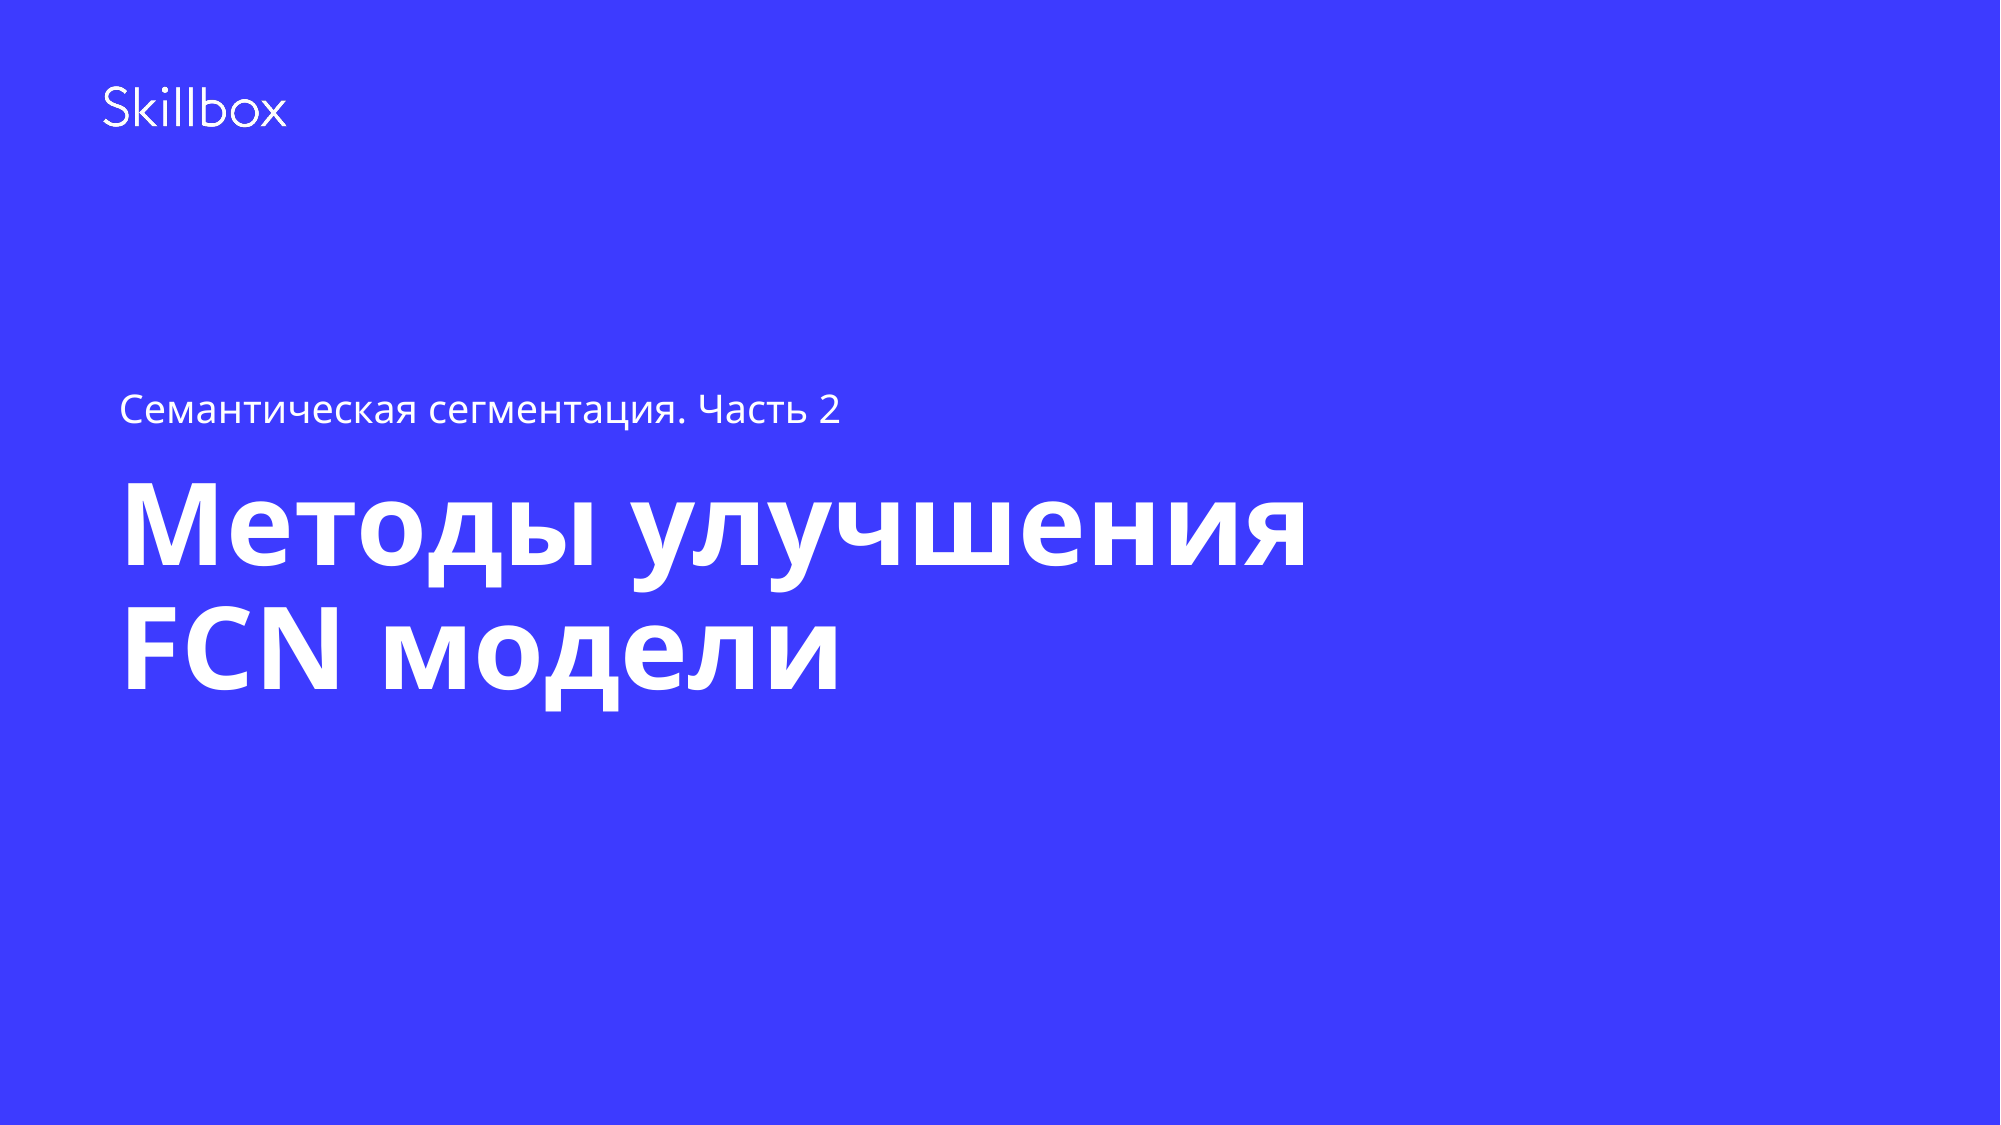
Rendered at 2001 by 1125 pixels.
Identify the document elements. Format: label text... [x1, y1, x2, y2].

list Семантическая сегментация. Часть 2 [103, 381, 1829, 449]
text_box [604, 700, 618, 711]
title Методы улучшения FCN модели [103, 481, 1392, 700]
text_box [546, 700, 560, 711]
picture [103, 85, 287, 129]
